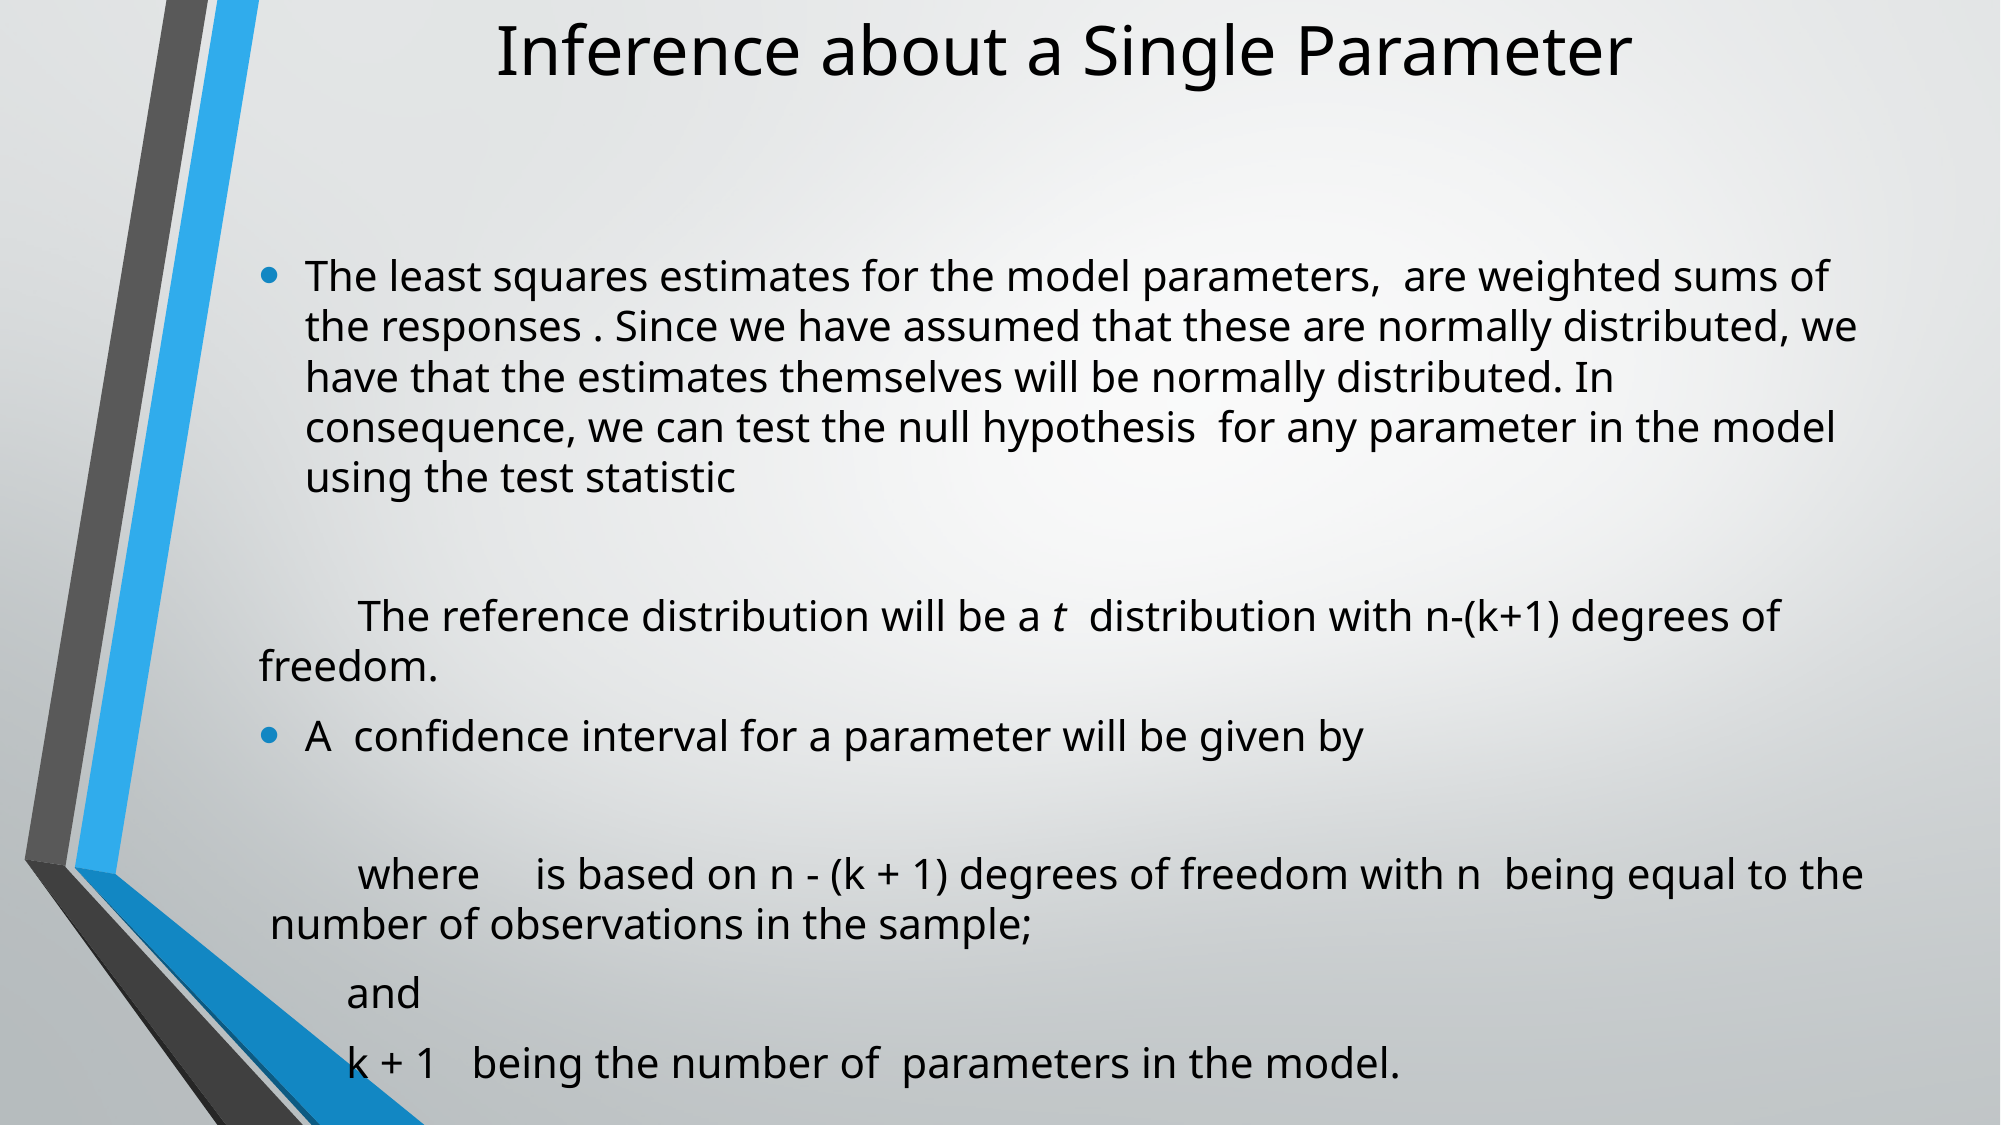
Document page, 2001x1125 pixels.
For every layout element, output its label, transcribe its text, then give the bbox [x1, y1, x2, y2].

title Inference about a Single Parameter [243, 0, 1887, 98]
